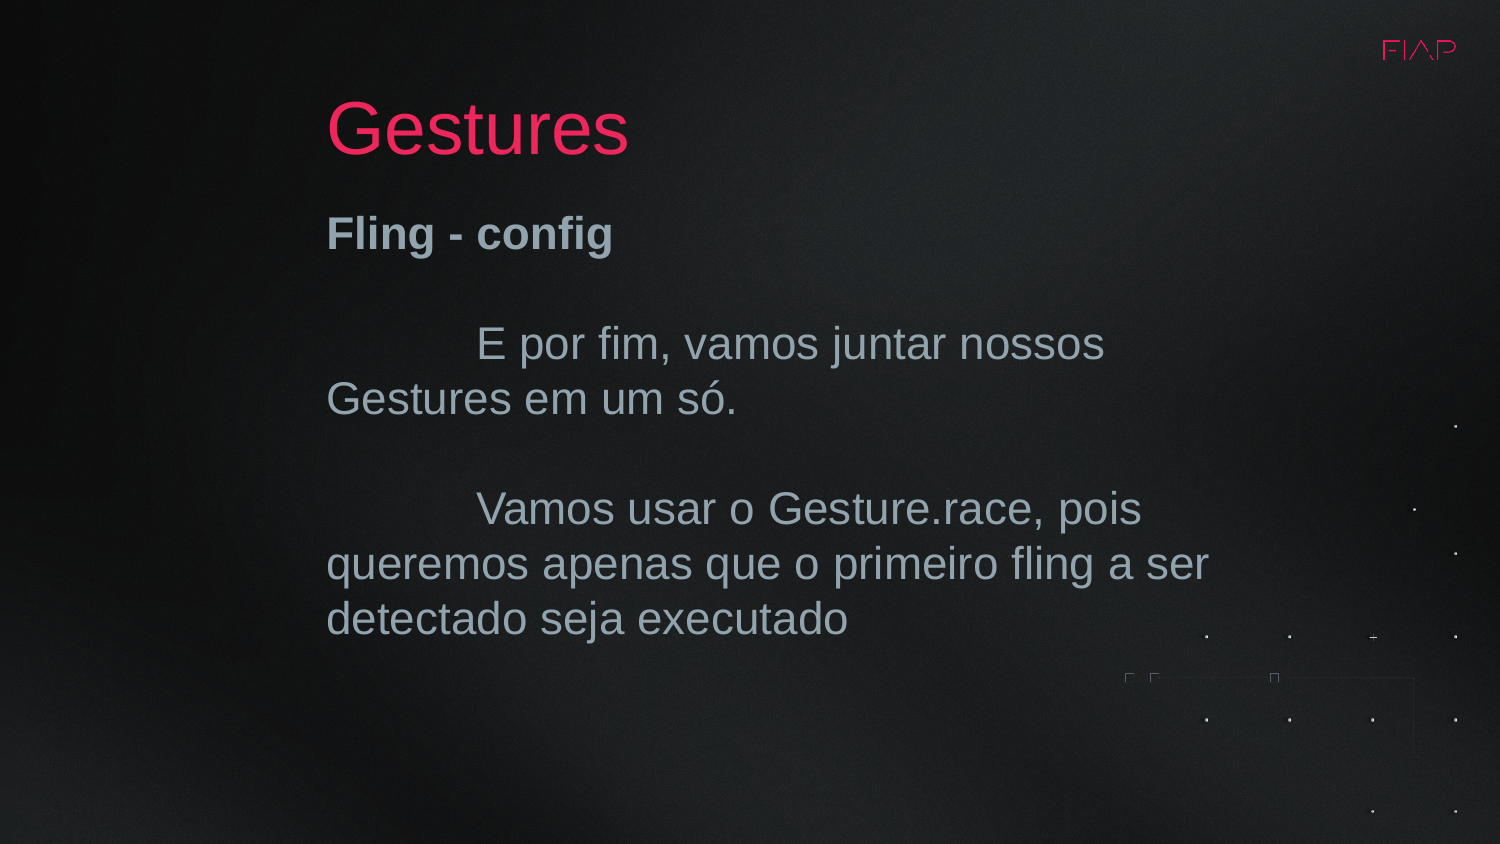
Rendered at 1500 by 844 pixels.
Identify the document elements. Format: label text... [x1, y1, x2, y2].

text_box Fling - config E por fim, vamos juntar nossos Gestures em um só. Vamos usar o Gesture.race, pois queremos apenas que o primeiro fling a ser detectado seja executado [311, 196, 1292, 761]
picture [0, 0, 1500, 844]
text_box Gestures [311, 72, 1126, 177]
